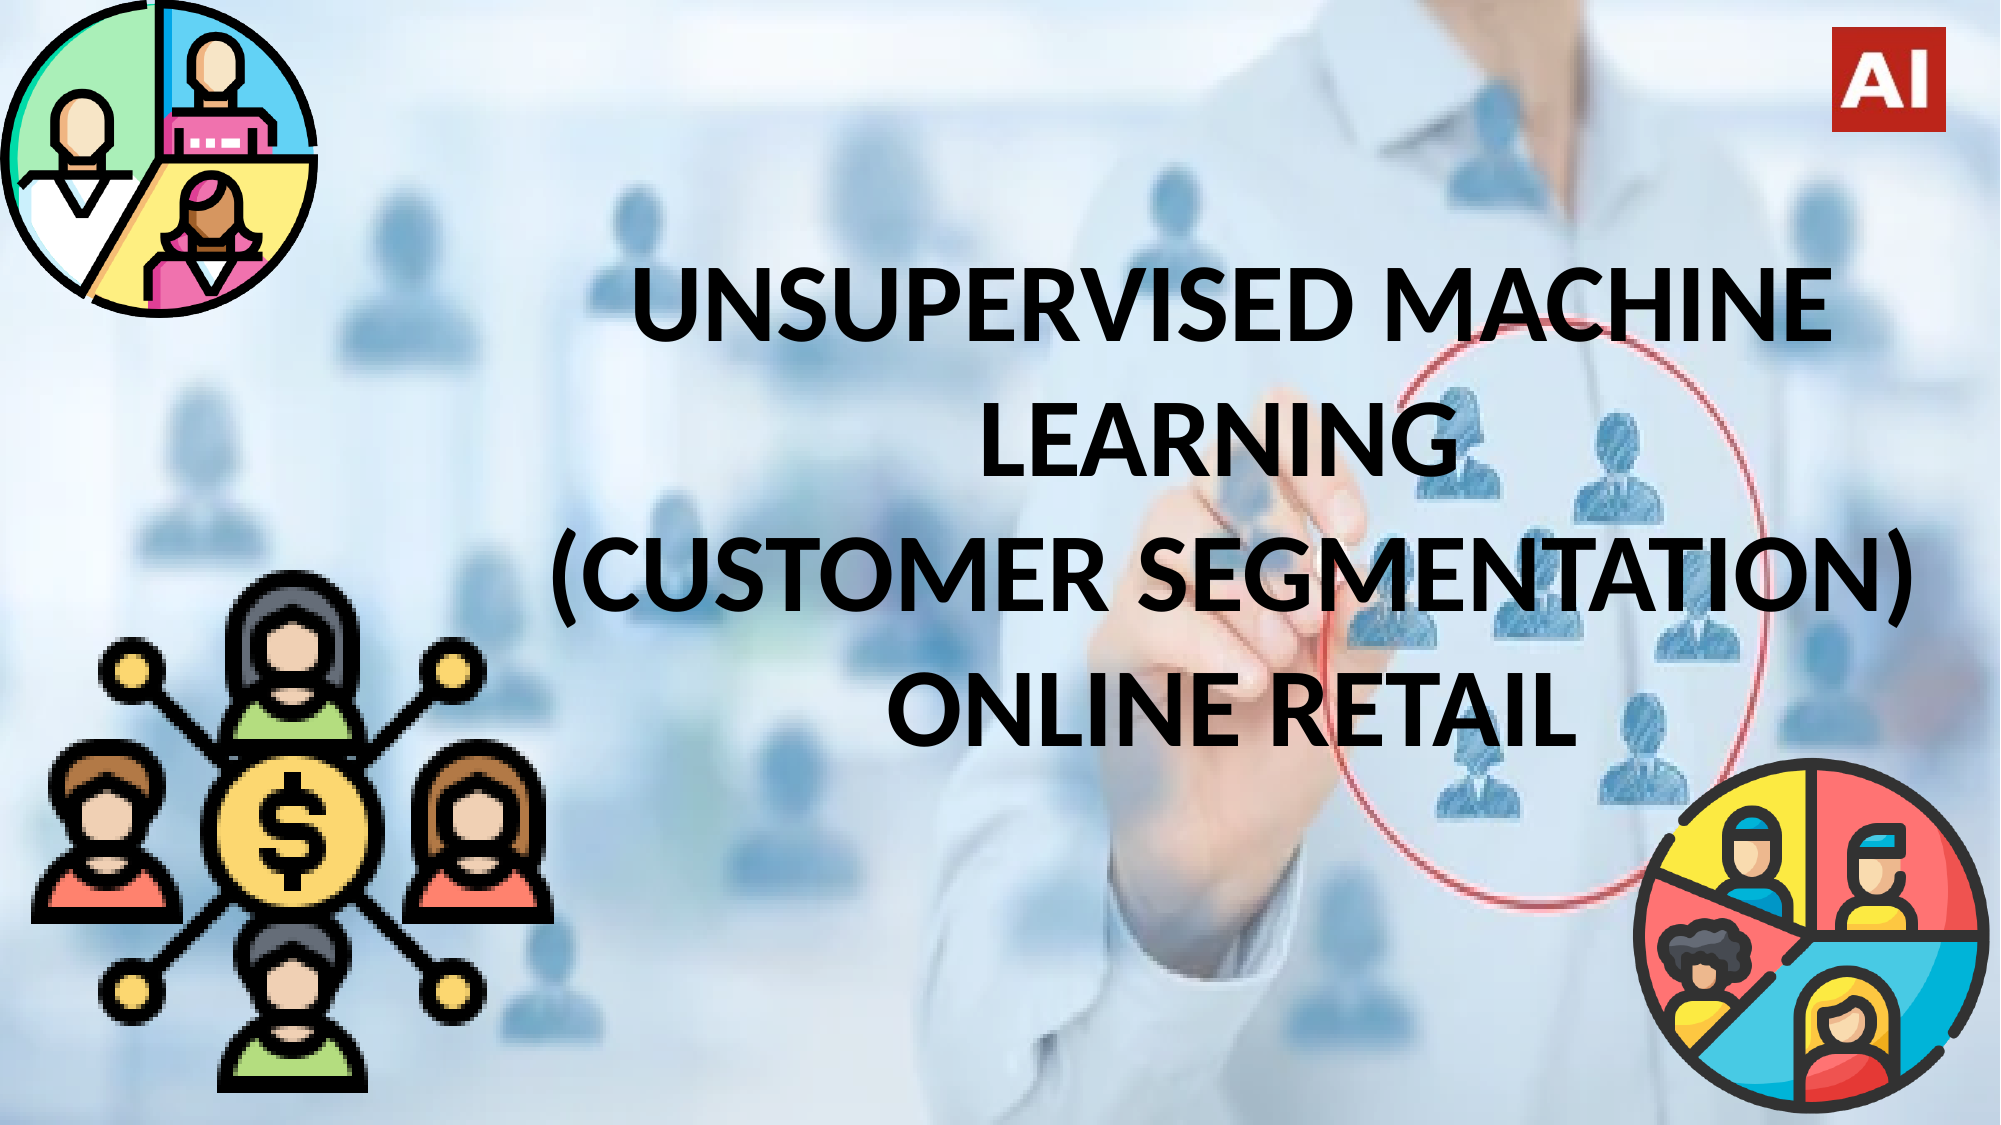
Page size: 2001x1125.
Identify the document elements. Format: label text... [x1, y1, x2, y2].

picture [22, 562, 563, 1102]
picture [1621, 746, 2000, 1125]
picture [1832, 27, 1946, 132]
picture [0, 0, 318, 318]
text_box UNSUPERVISED MACHINE LEARNING (CUSTOMER SEGMENTATION) ONLINE RETAIL [514, 221, 1952, 776]
text_box QUANTILE CUT [0, 0, 2000, 1125]
